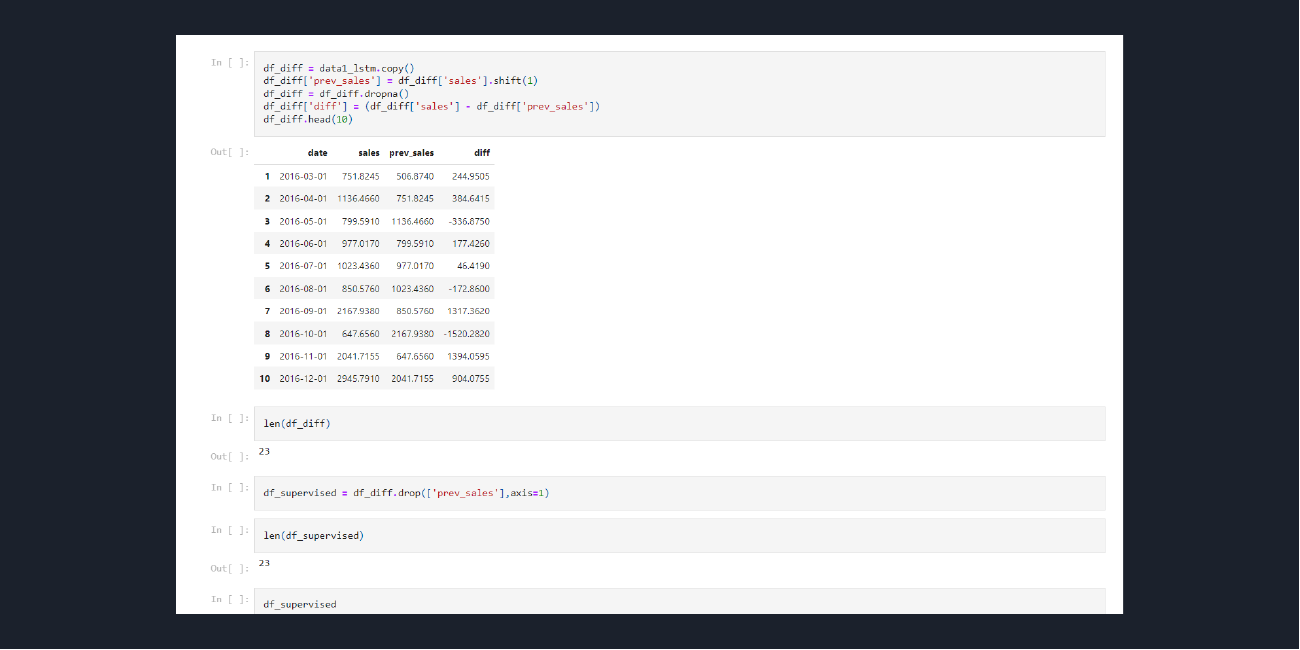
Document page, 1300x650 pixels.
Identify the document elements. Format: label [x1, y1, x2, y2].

picture [175, 35, 1124, 615]
